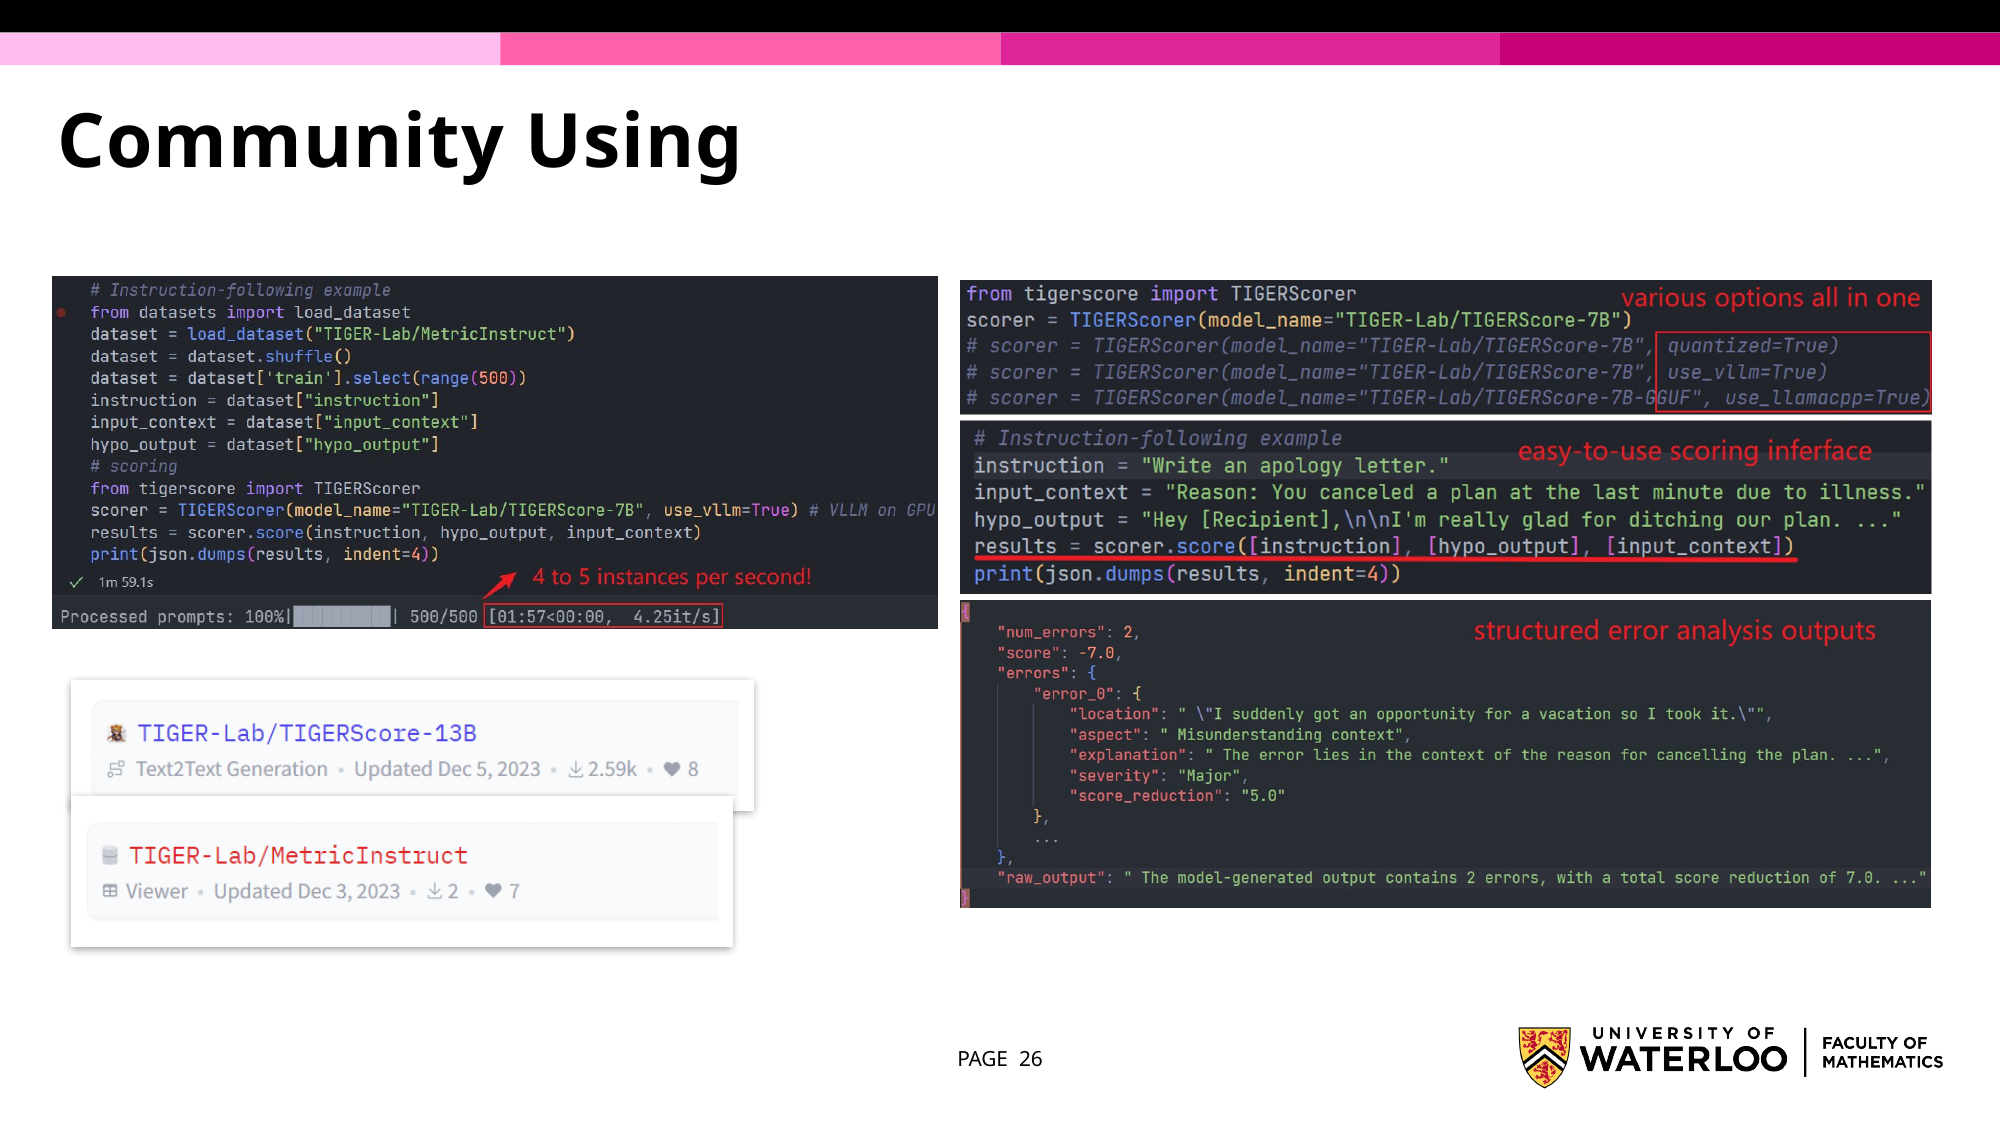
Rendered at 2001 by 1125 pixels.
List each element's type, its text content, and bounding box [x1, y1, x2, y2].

slide_number PAGE 26 [916, 1039, 1084, 1081]
picture [960, 280, 1932, 908]
picture [52, 276, 938, 629]
title Community Using [42, 71, 1941, 219]
picture [85, 694, 739, 797]
picture [1461, 983, 2000, 1125]
picture [85, 810, 719, 933]
